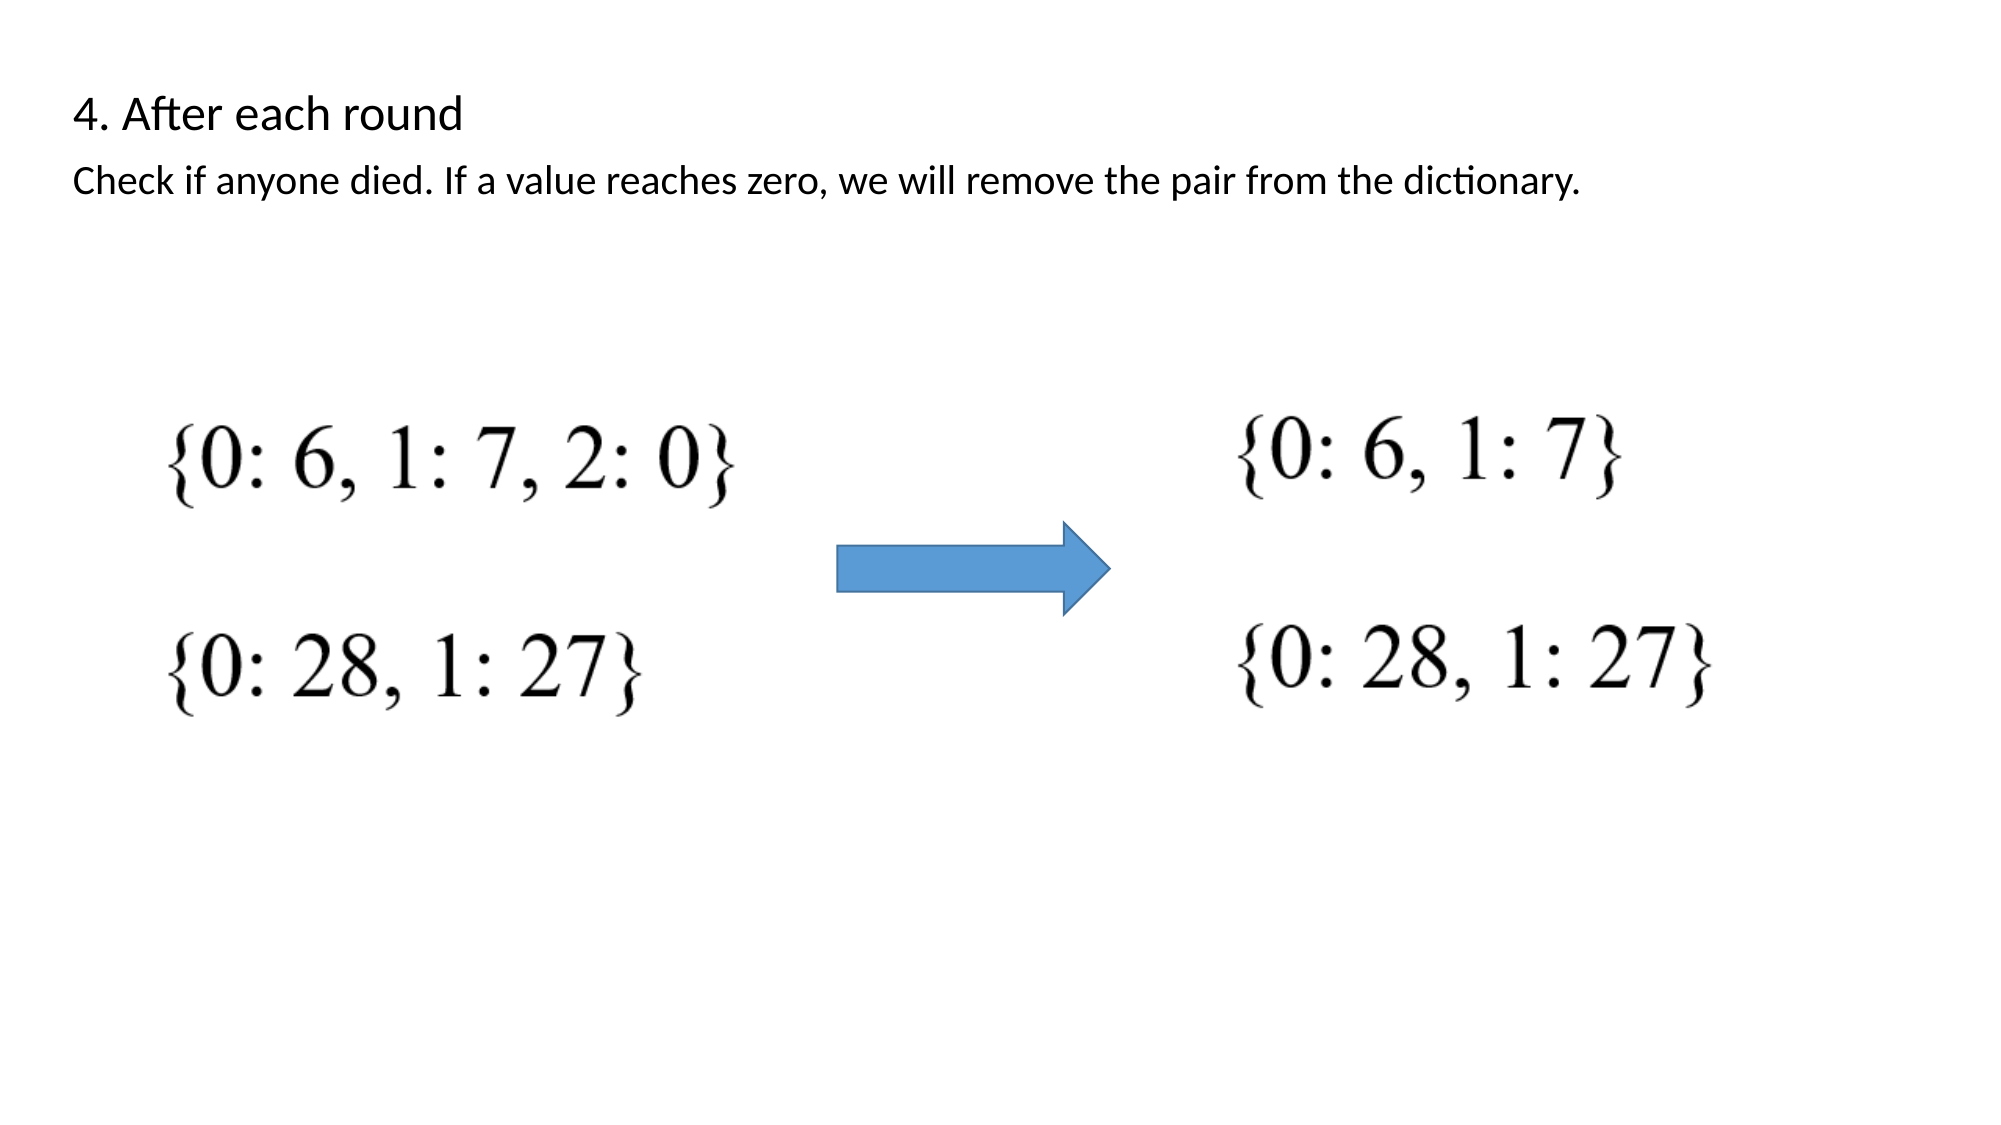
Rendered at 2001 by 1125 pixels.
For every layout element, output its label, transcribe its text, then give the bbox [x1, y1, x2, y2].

text_box 4. After each round Check if anyone died. If a value reaches zero, we will remove the pair from the dictionary. [58, 72, 1876, 211]
picture [125, 410, 777, 767]
picture [1193, 396, 1753, 760]
text_box [836, 520, 1112, 618]
